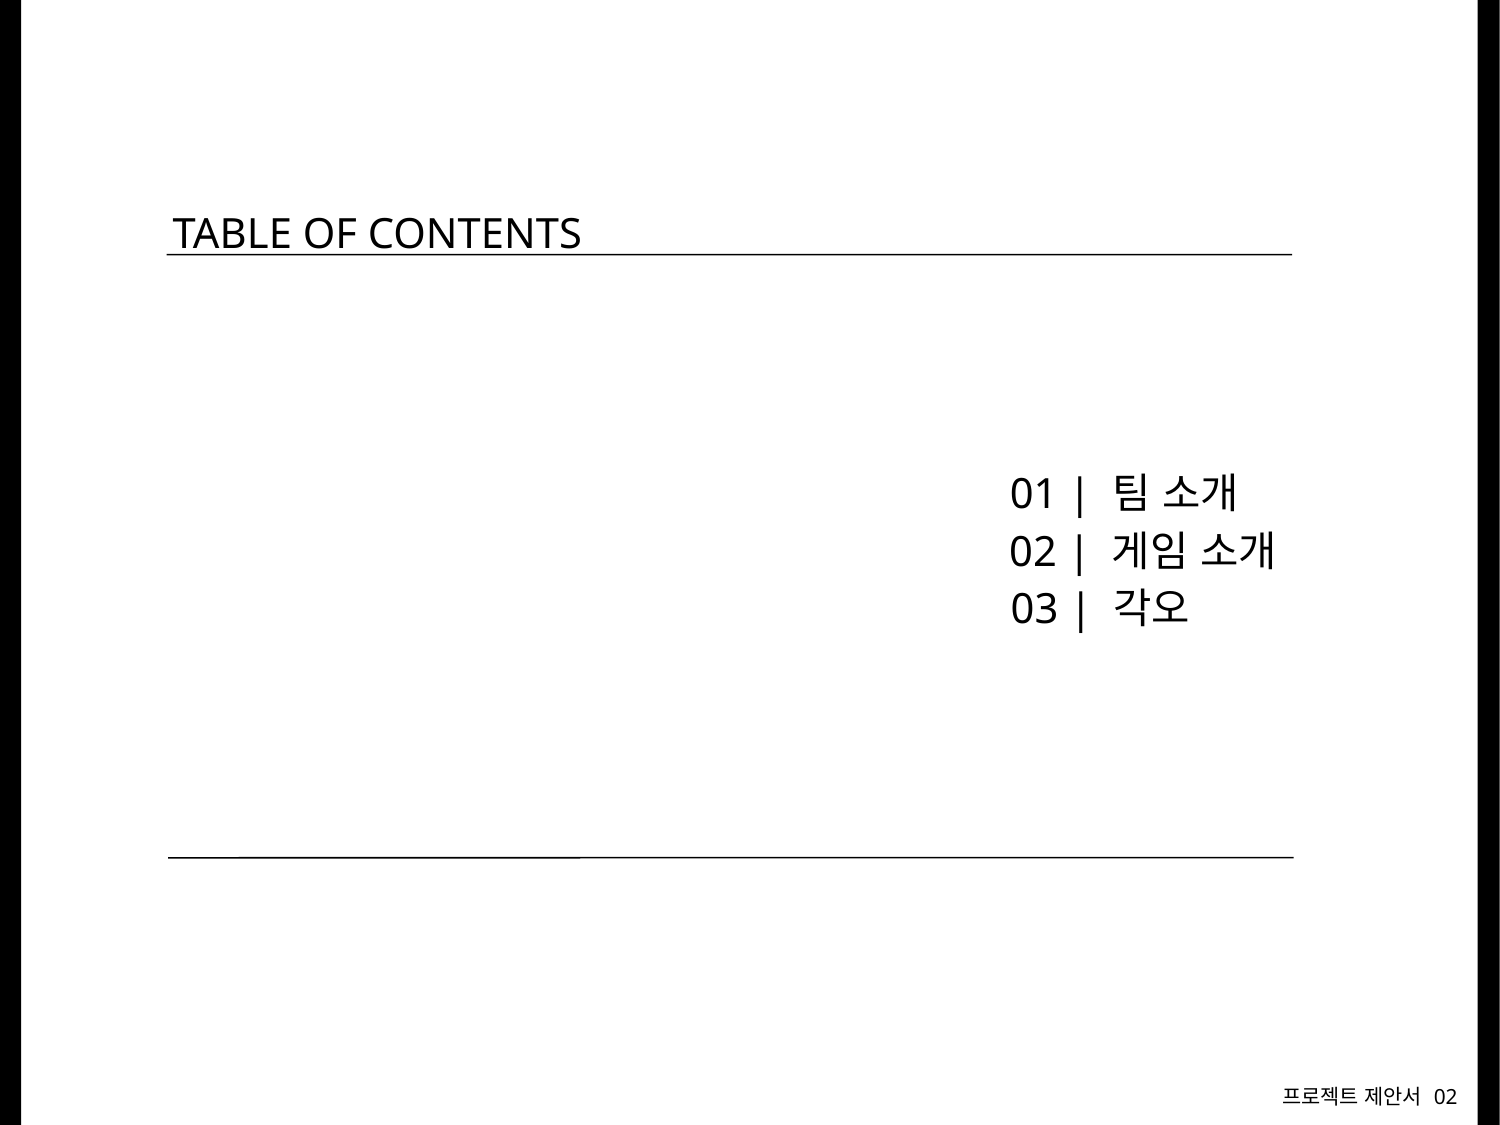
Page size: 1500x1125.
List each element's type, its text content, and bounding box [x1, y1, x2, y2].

text_box [0, 0, 23, 1125]
text_box TABLE OF CONTENTS [157, 199, 597, 264]
text_box 02 [1419, 1075, 1473, 1116]
text_box [1475, 0, 1500, 1125]
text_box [1004, 458, 1282, 641]
text_box 프로젝트 제안서 [1267, 1076, 1436, 1117]
